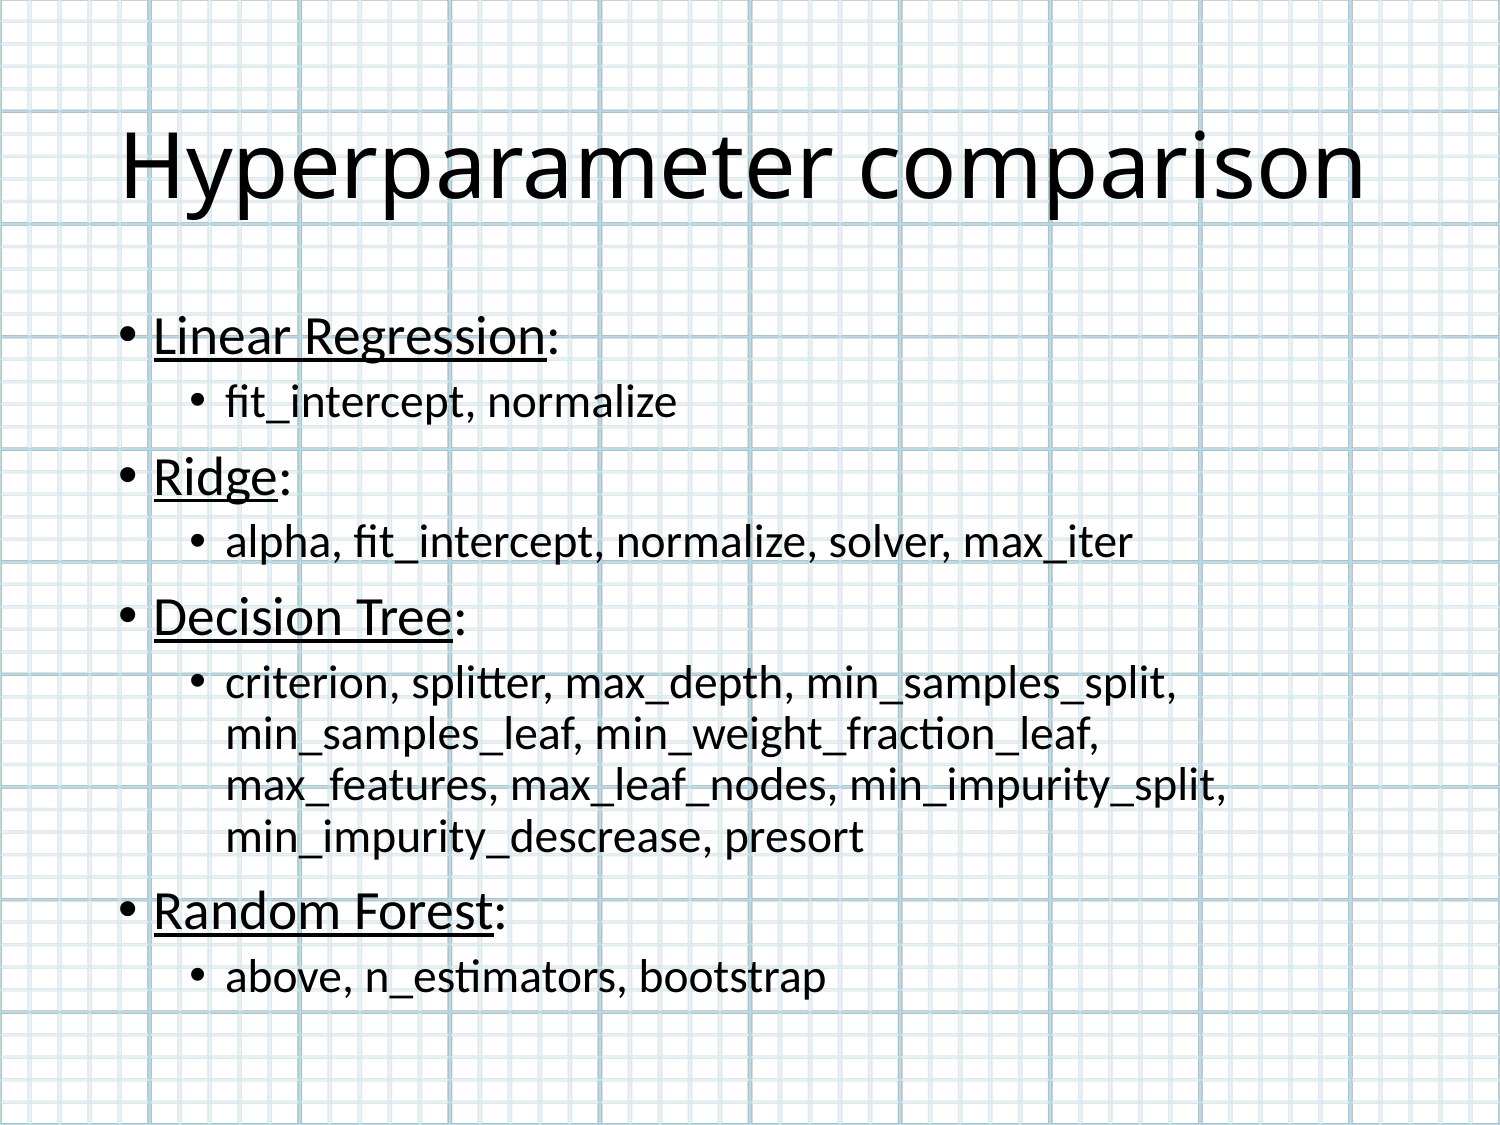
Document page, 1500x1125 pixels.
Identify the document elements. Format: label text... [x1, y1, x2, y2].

list Linear Regression: fit_intercept, normalize Ridge: alpha, fit_intercept, normalize, solver, max_iter Decision Tree: criterion, splitter, max_depth, min_samples_split, min_samples_leaf, min_weight_fraction_leaf, max_features, max_leaf_nodes, min_impurity_split, min_impurity_descrease, presort Random Forest: above, n_estimators, bootstrap [103, 299, 1397, 1014]
title Hyperparameter comparison [103, 59, 1397, 278]
picture [0, 0, 1500, 1125]
